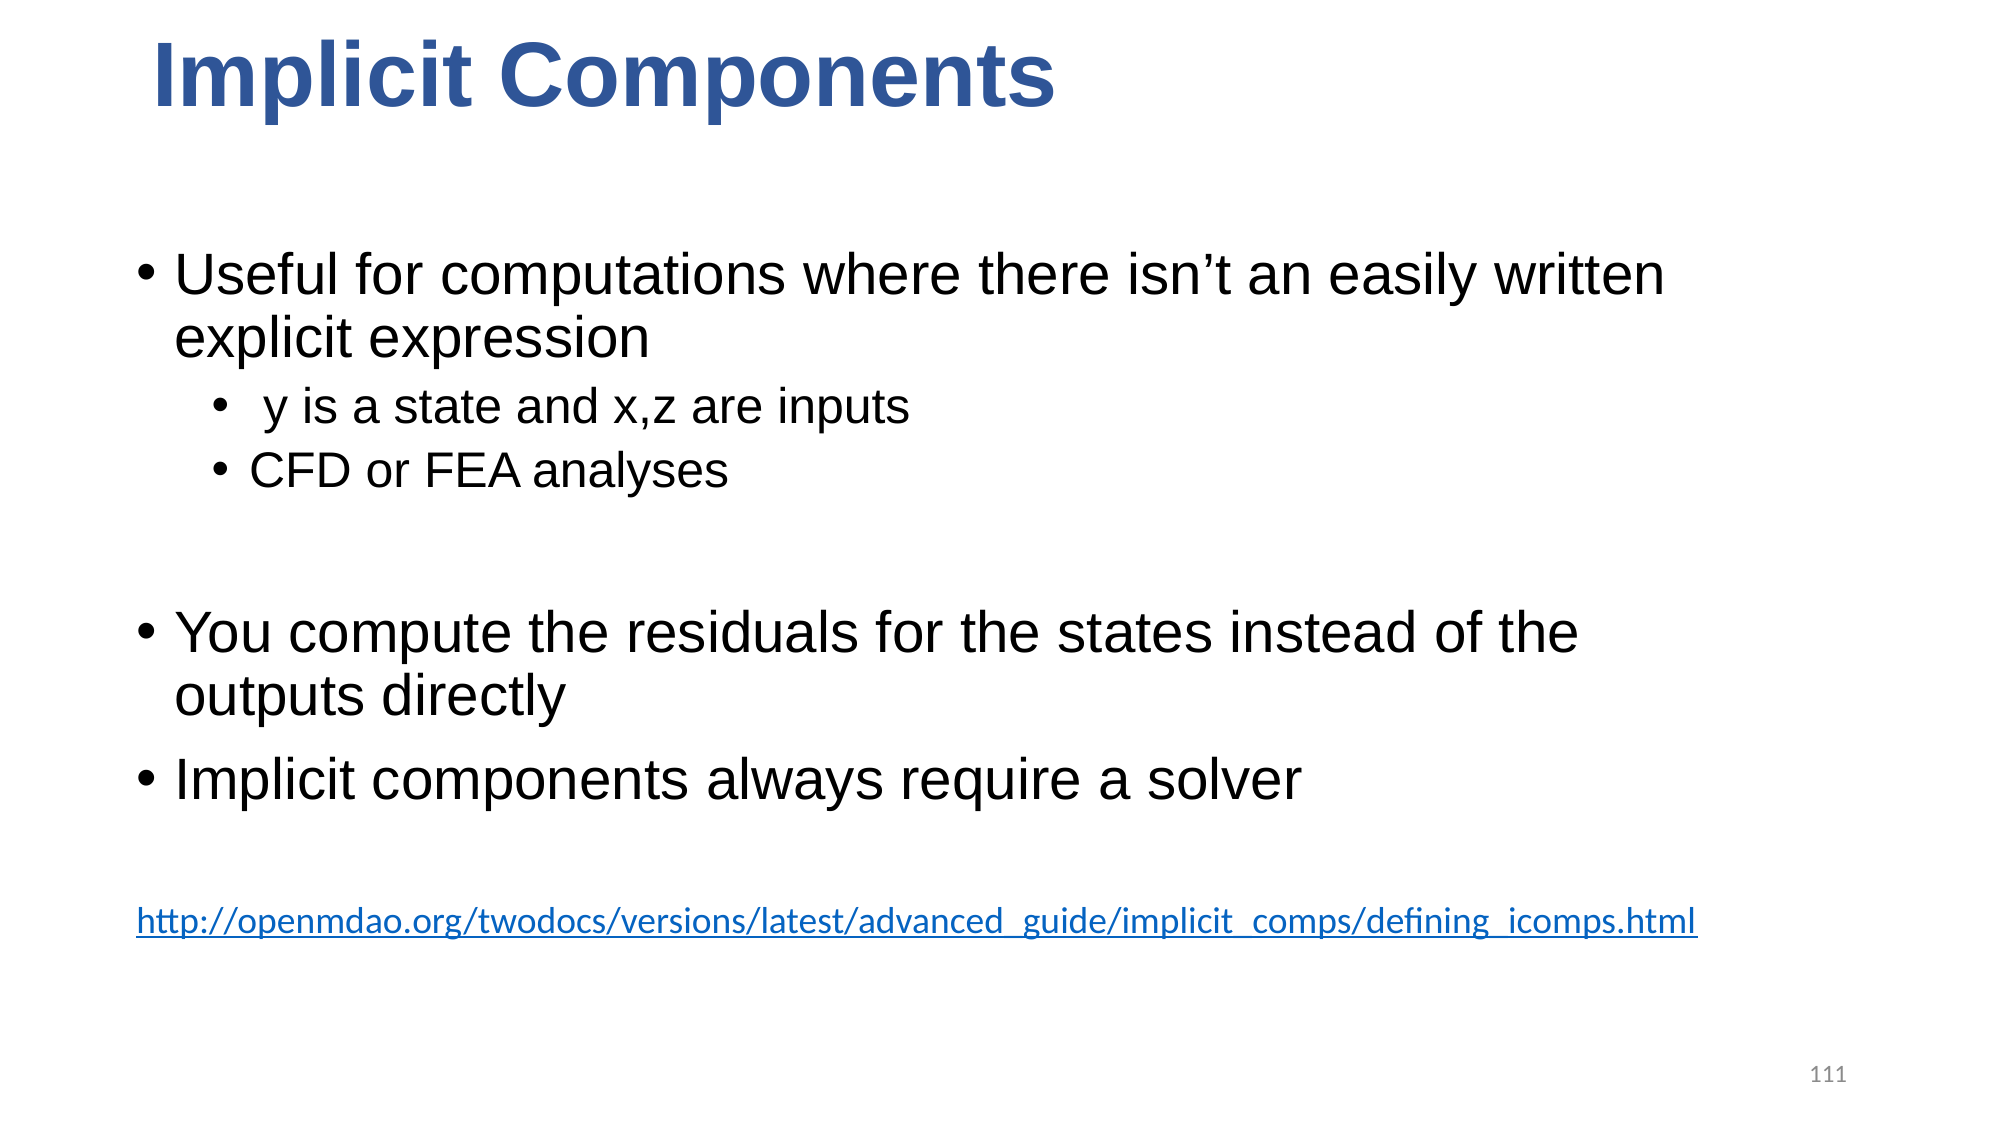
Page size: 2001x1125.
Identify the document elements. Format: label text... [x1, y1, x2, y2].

text_box http://openmdao.org/twodocs/versions/latest/advanced_guide/implicit_comps/defining_icomps.html [121, 888, 1775, 949]
title Implicit Components [137, 13, 1863, 139]
slide_number 111 [1412, 1042, 1863, 1103]
